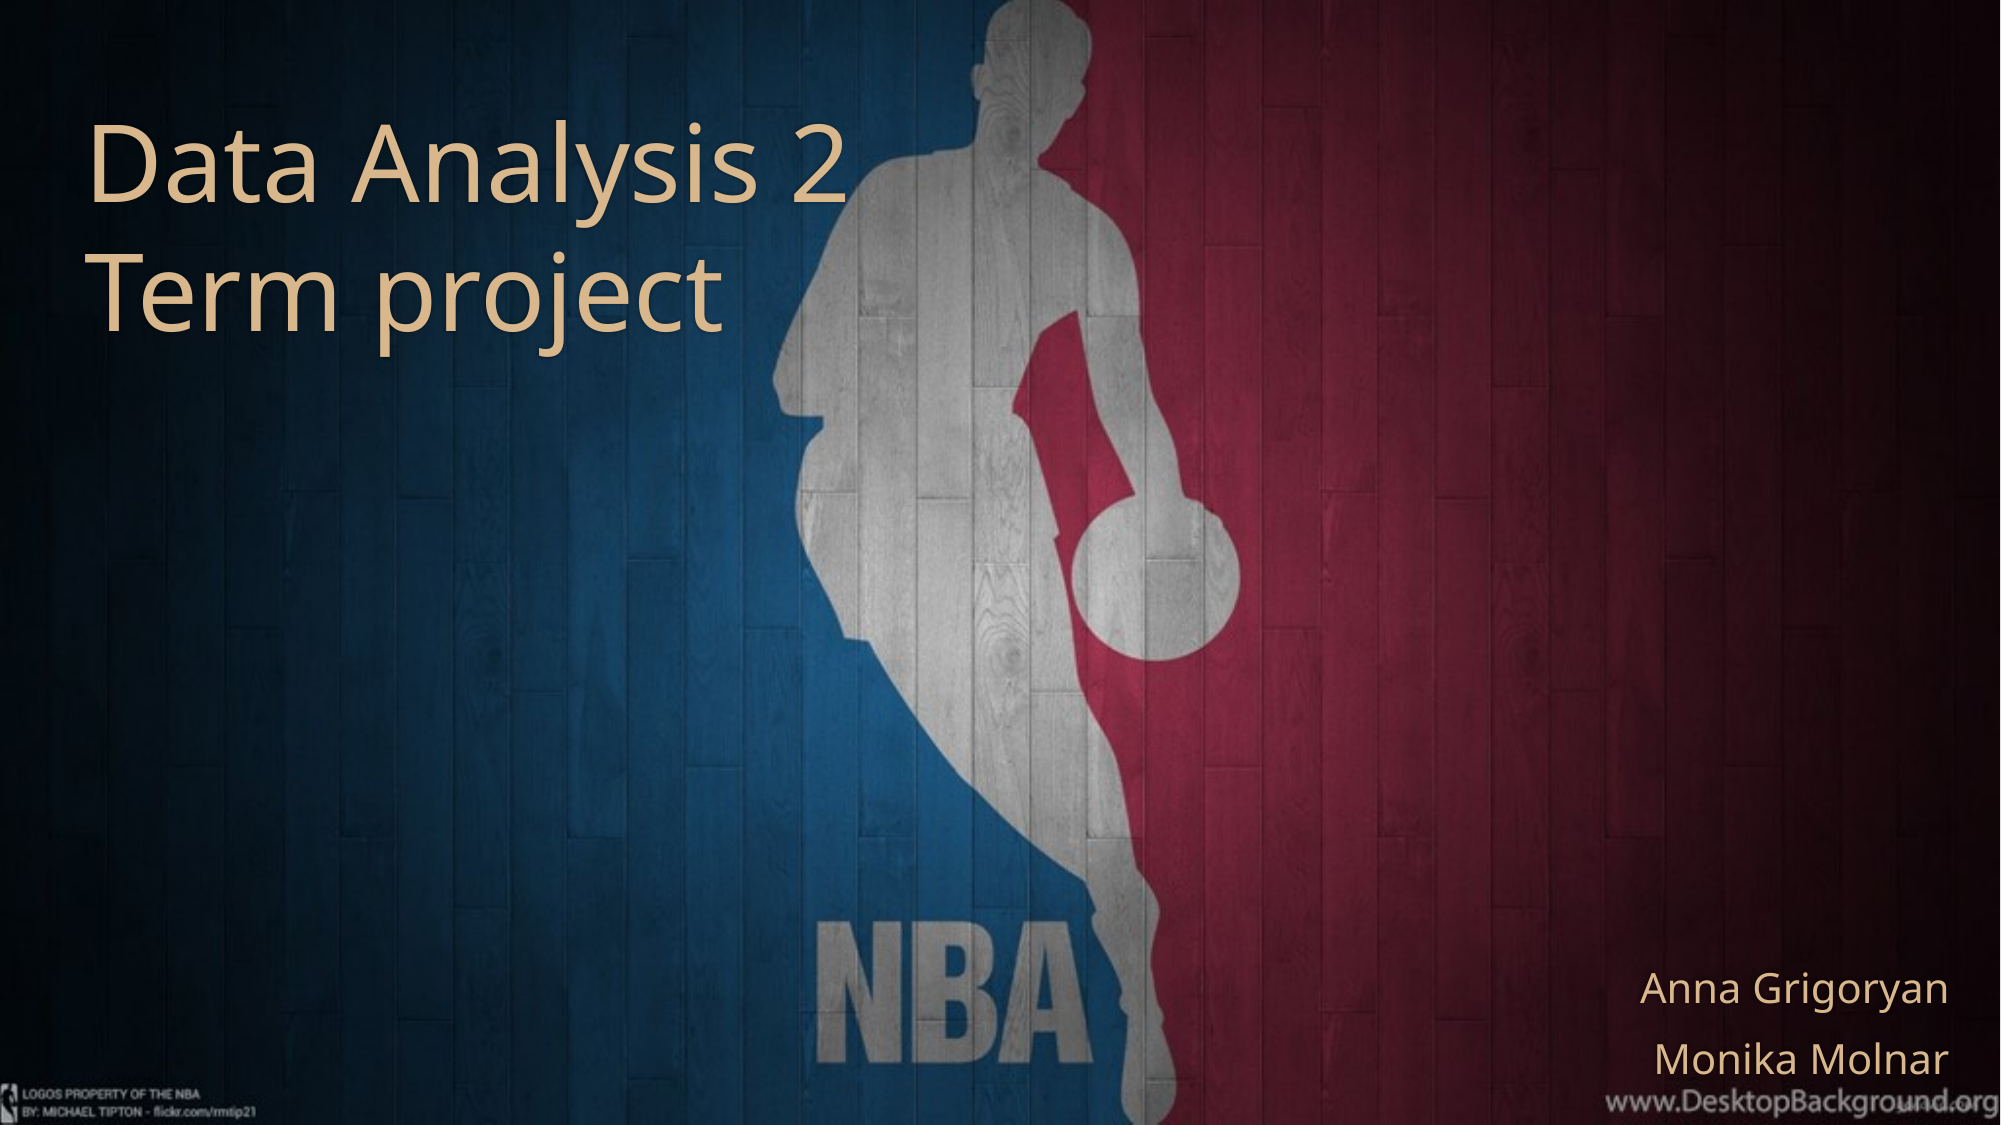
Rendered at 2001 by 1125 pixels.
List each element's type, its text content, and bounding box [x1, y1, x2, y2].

subtitle Anna Grigoryan Monika Molnar [1443, 954, 1965, 1100]
title Data Analysis 2 Term project [69, 47, 898, 361]
picture [0, 0, 2001, 1125]
